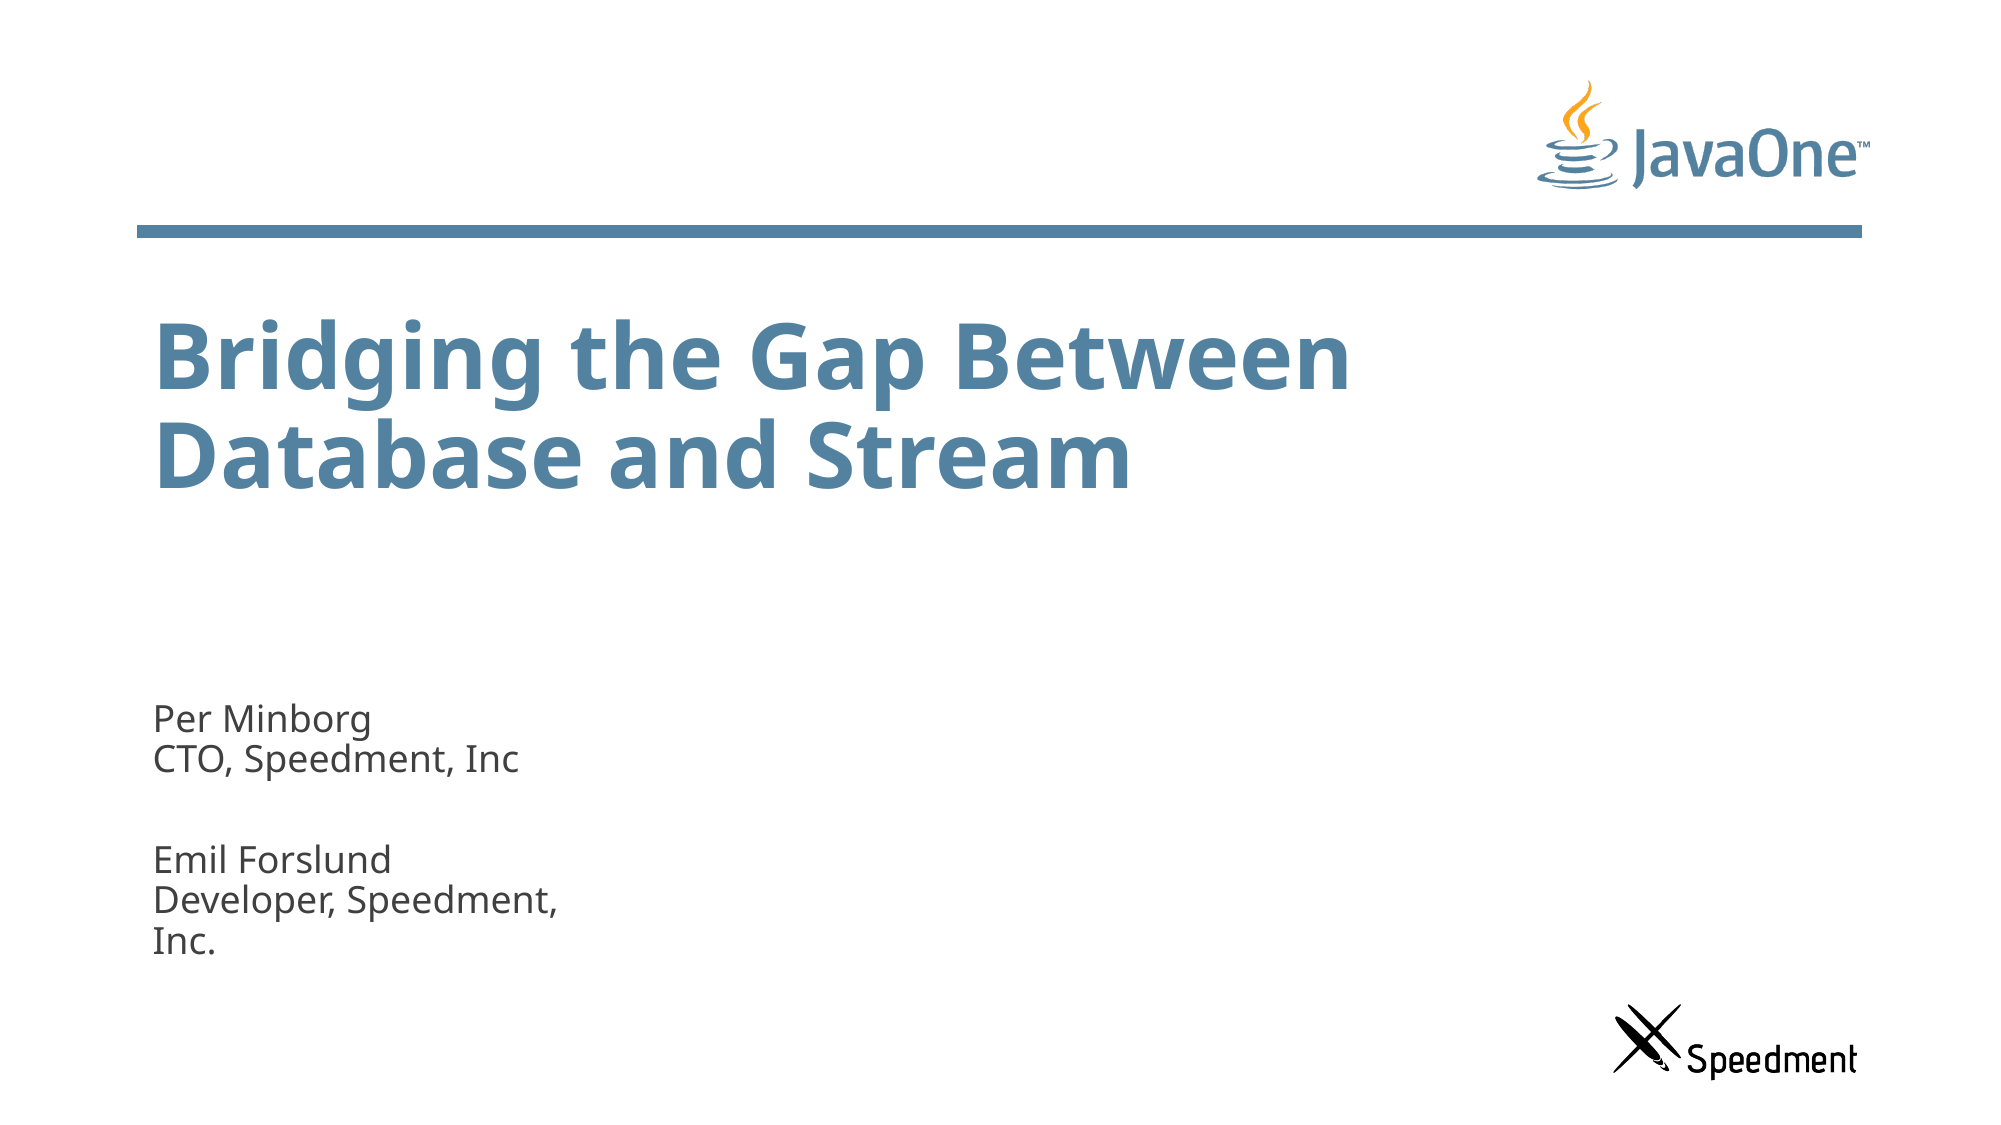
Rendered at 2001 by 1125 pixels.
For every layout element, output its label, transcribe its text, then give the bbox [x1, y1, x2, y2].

picture [1613, 1004, 1858, 1081]
picture [1531, 69, 1879, 198]
text_box Per Minborg CTO, Speedment, Inc [137, 692, 894, 830]
text_box Bridging the Gap Between Database and Stream [137, 302, 1508, 403]
text_box Emil Forslund Developer, Speedment, Inc. [137, 833, 625, 971]
